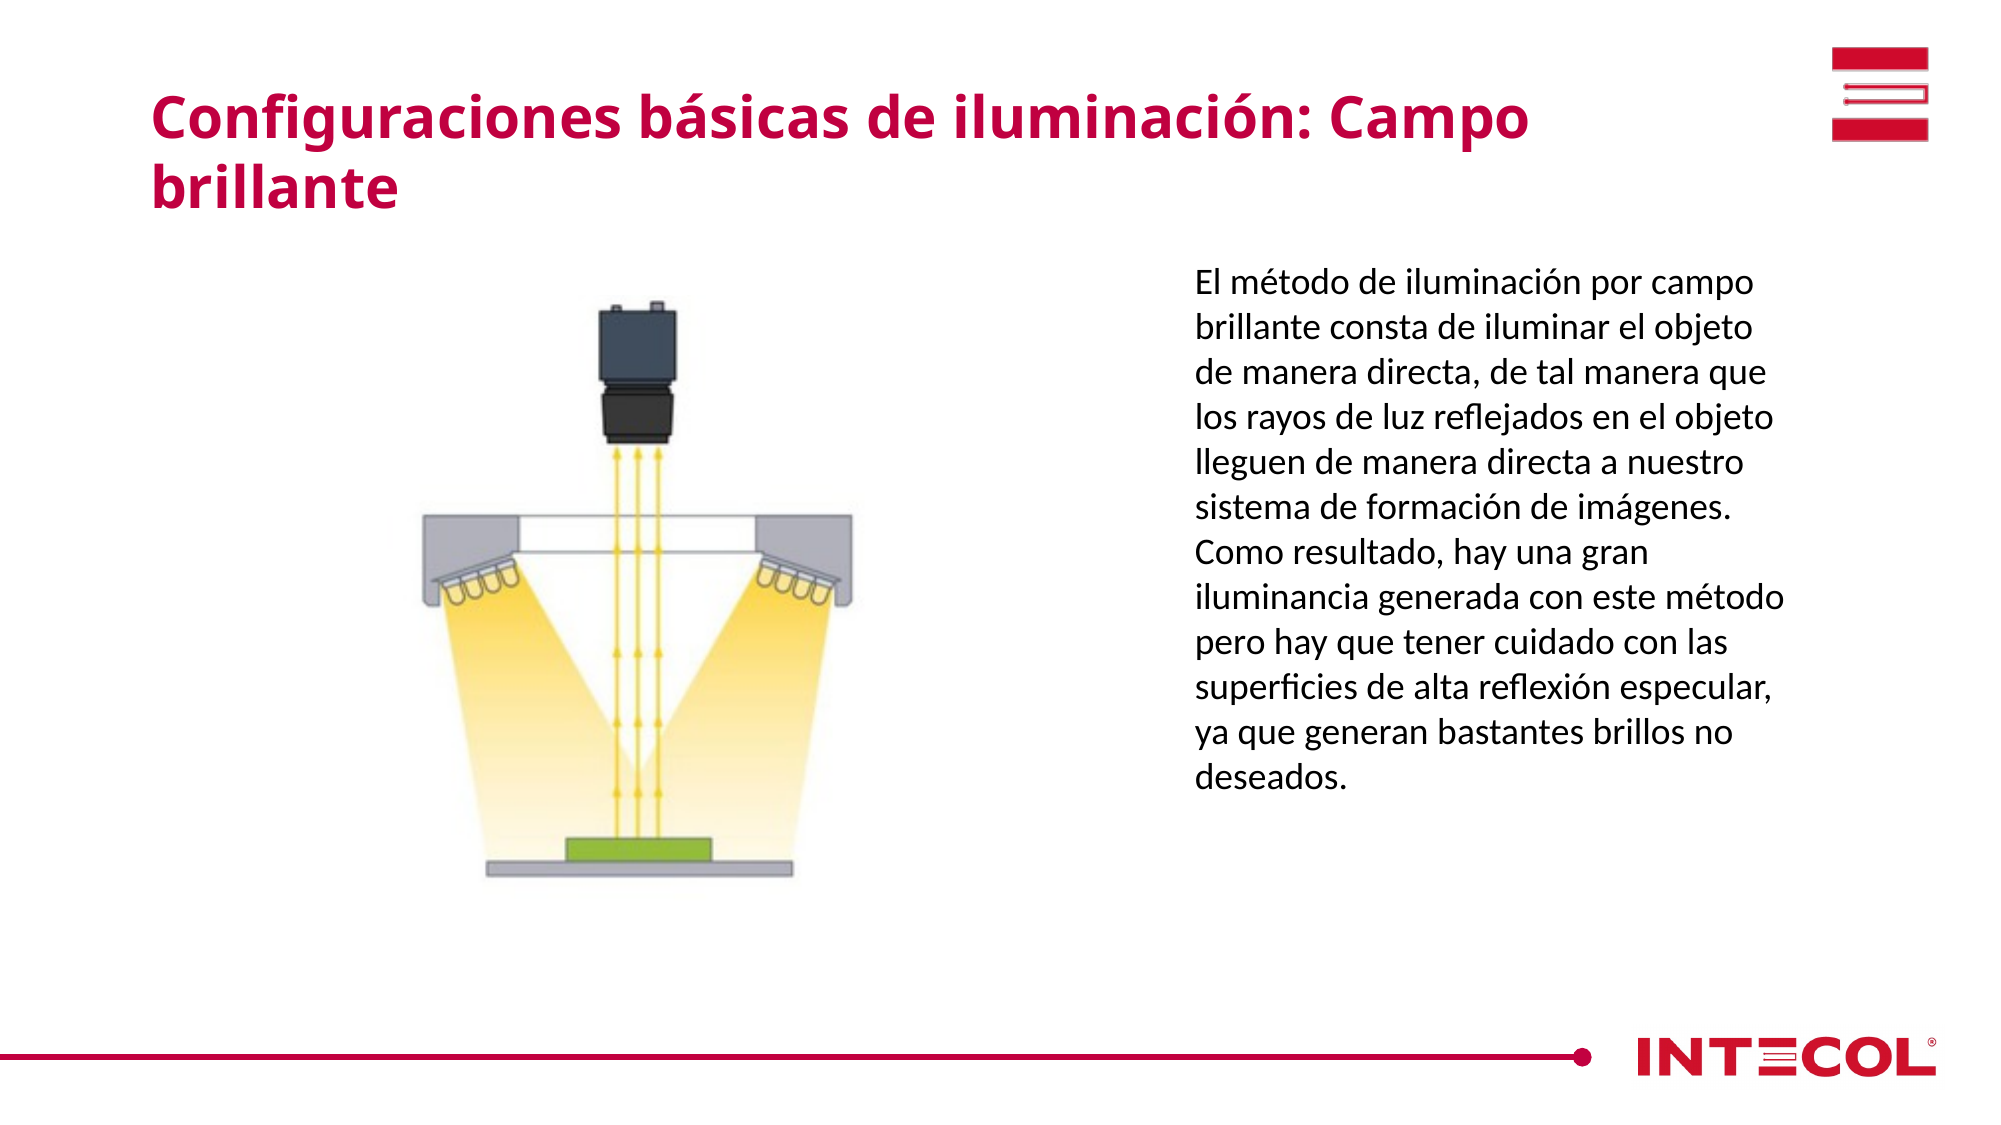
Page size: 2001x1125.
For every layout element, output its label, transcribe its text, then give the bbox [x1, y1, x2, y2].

picture [1787, 0, 1974, 186]
text_box Configuraciones básicas de iluminación: Campo brillante [135, 72, 1642, 228]
text_box El método de iluminación por campo brillante consta de iluminar el objeto de manera directa, de tal manera que los rayos de luz reflejados en el objeto lleguen de manera directa a nuestro sistema de formación de imágenes. Como resultado, hay una gran iluminancia generada con este método pero hay que tener cuidado con las superficies de alta reflexión especular, ya que generan bastantes brillos no deseados. [1180, 249, 1804, 805]
picture [1631, 1024, 1945, 1090]
picture [135, 295, 1148, 902]
